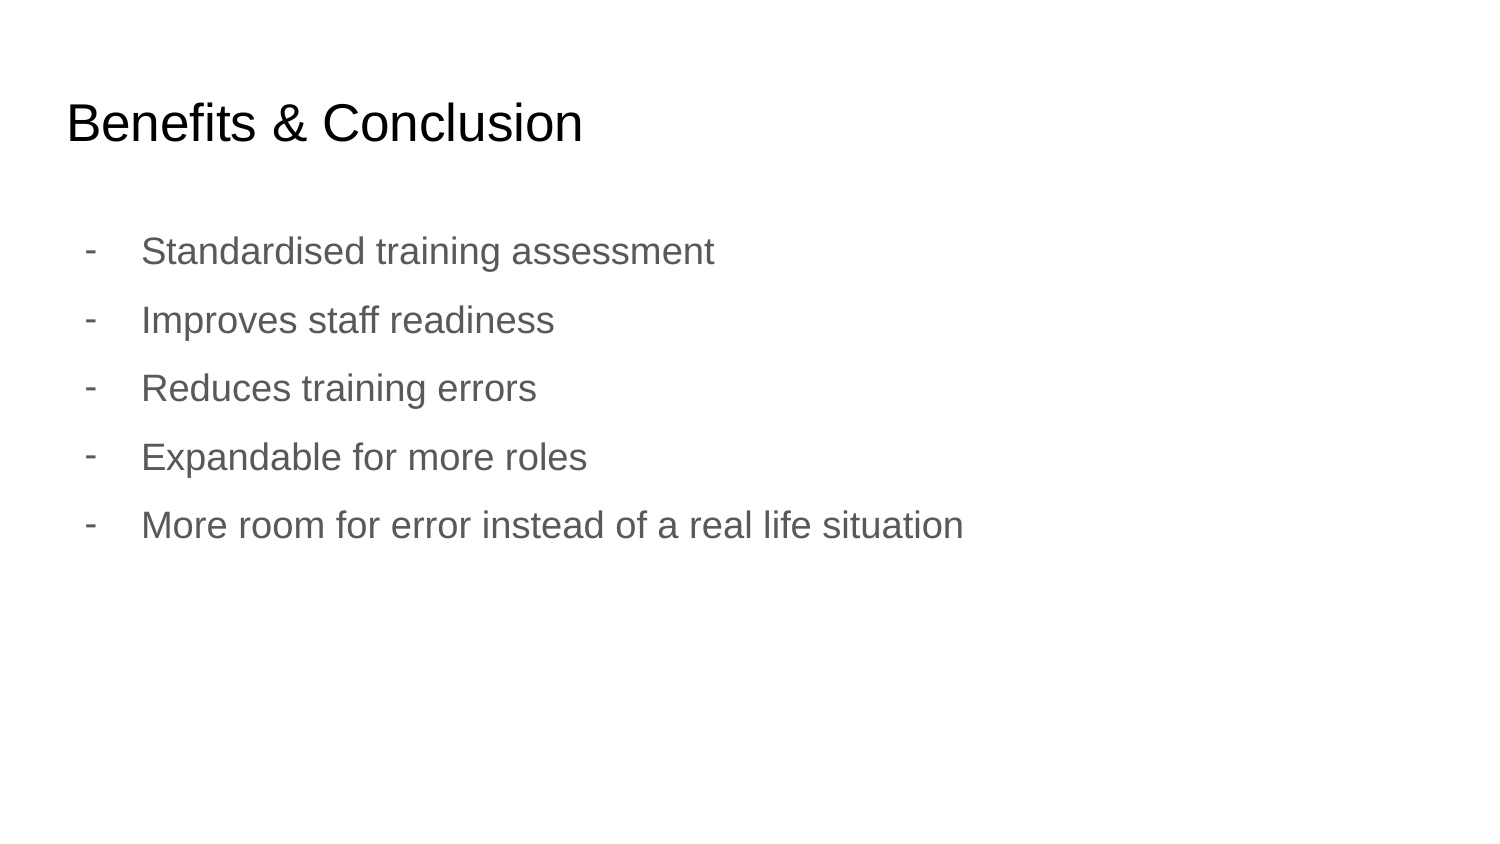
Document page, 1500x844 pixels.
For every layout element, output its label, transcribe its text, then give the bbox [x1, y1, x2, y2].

title Benefits & Conclusion [51, 72, 1449, 167]
list Standardised training assessment Improves staff readiness Reduces training errors Expandable for more roles More room for error instead of a real life situation [51, 189, 1449, 750]
